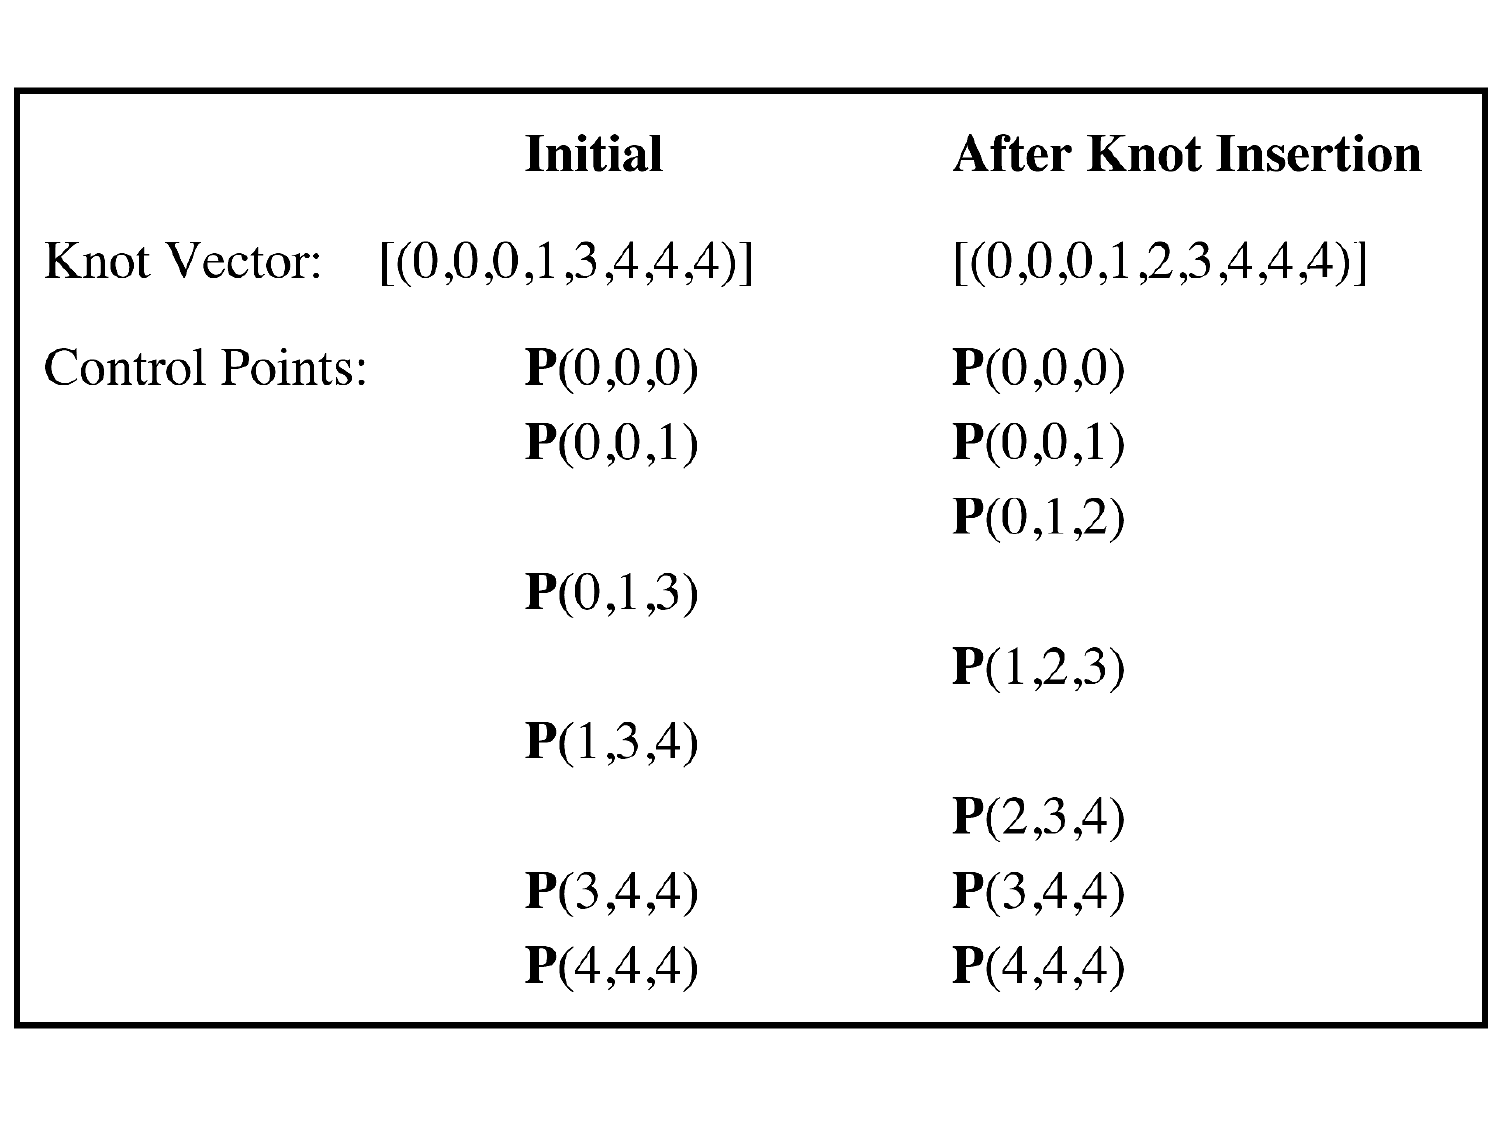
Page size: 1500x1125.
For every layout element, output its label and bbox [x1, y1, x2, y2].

picture [0, 74, 1500, 1042]
